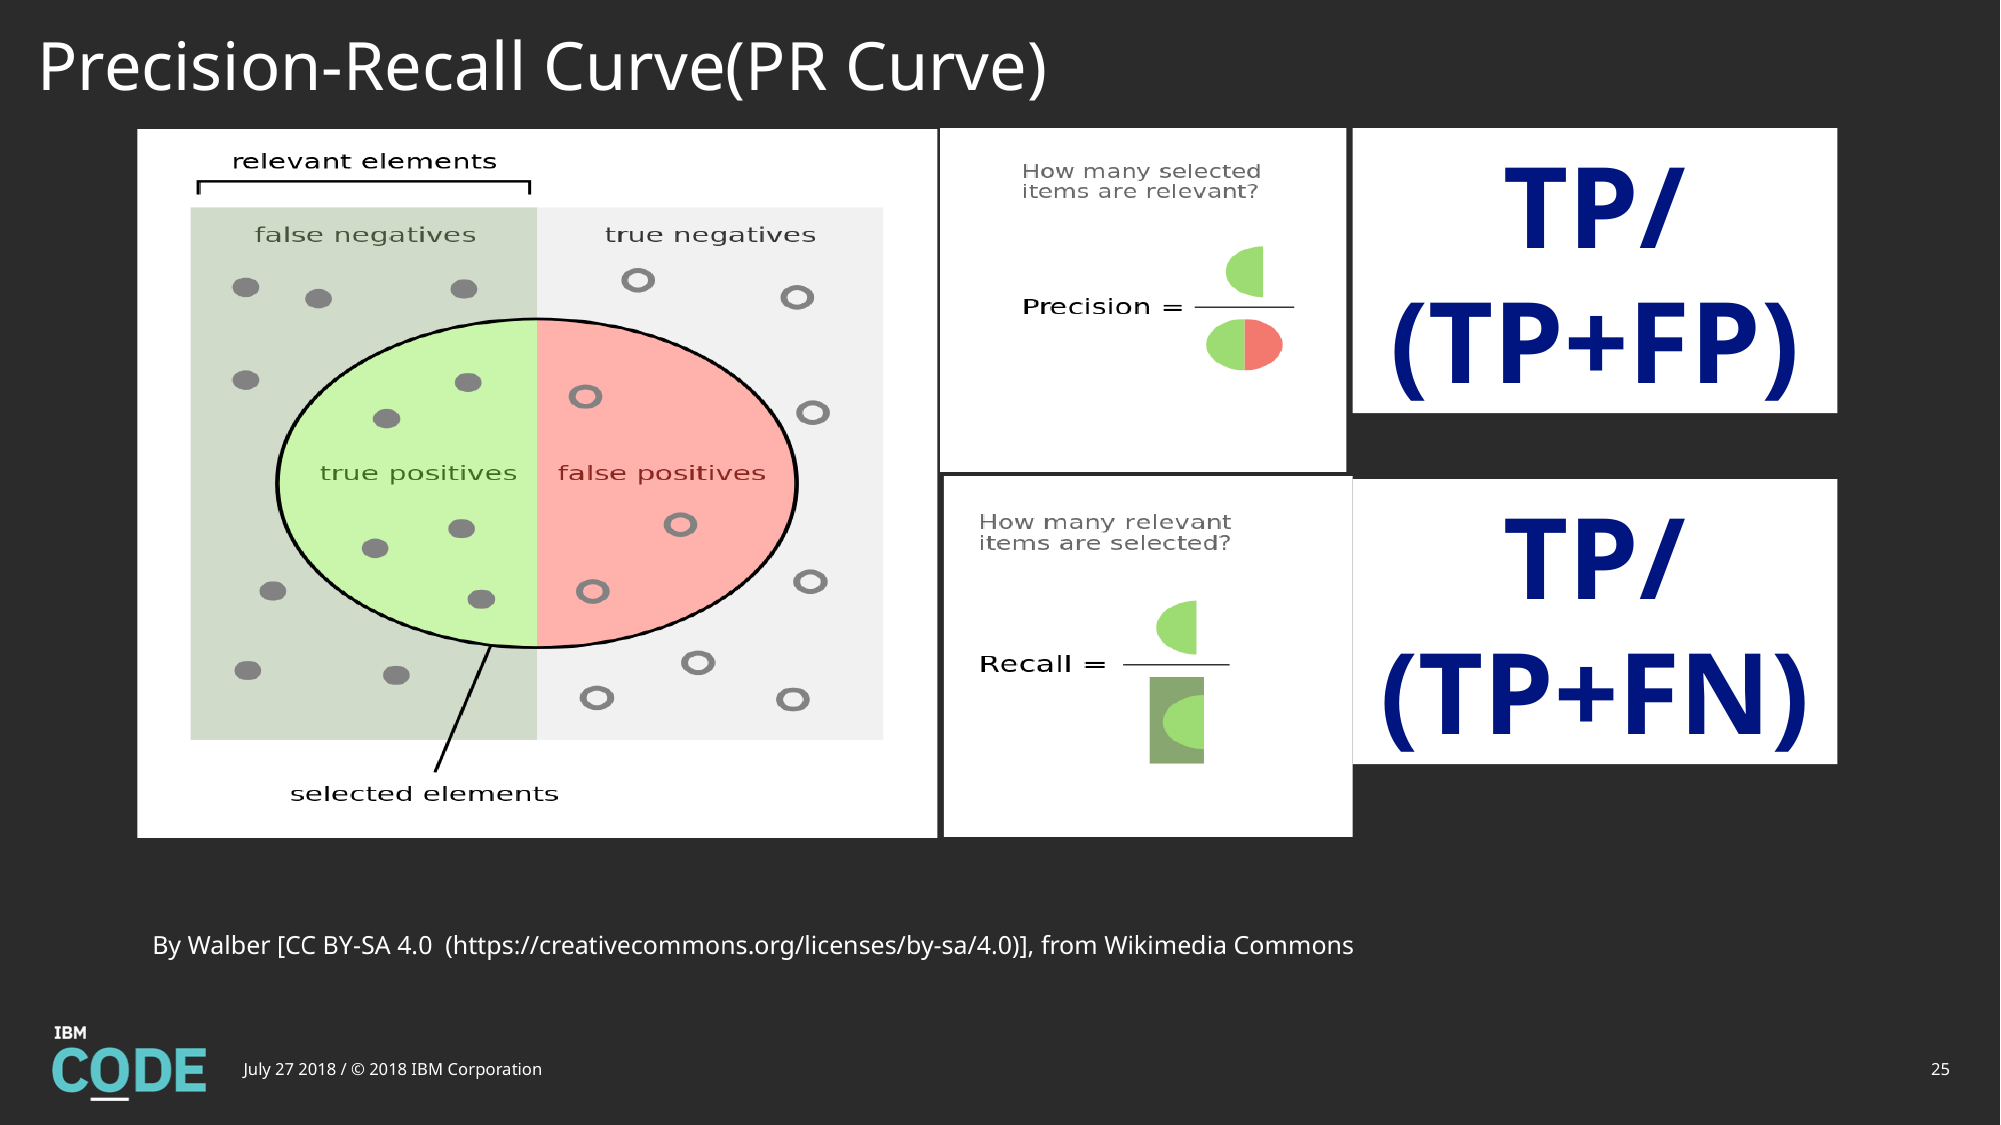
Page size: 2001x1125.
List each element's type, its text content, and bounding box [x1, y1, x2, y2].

text_box TP/(TP+FP) [1352, 128, 1838, 414]
text_box TP/(TP+FN) [1356, 479, 1838, 765]
text_box By Walber [CC BY-SA 4.0 (https://creativecommons.org/licenses/by-sa/4.0)], from Wikimedia Commons [137, 922, 1808, 967]
picture [52, 1026, 206, 1101]
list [137, 74, 938, 838]
slide_number 25 [1500, 1055, 1950, 1086]
title Precision-Recall Curve(PR Curve) [0, 0, 2000, 150]
footer July 27 2018 / © 2018 IBM Corporation [243, 1055, 1464, 1086]
picture [937, 127, 1353, 843]
